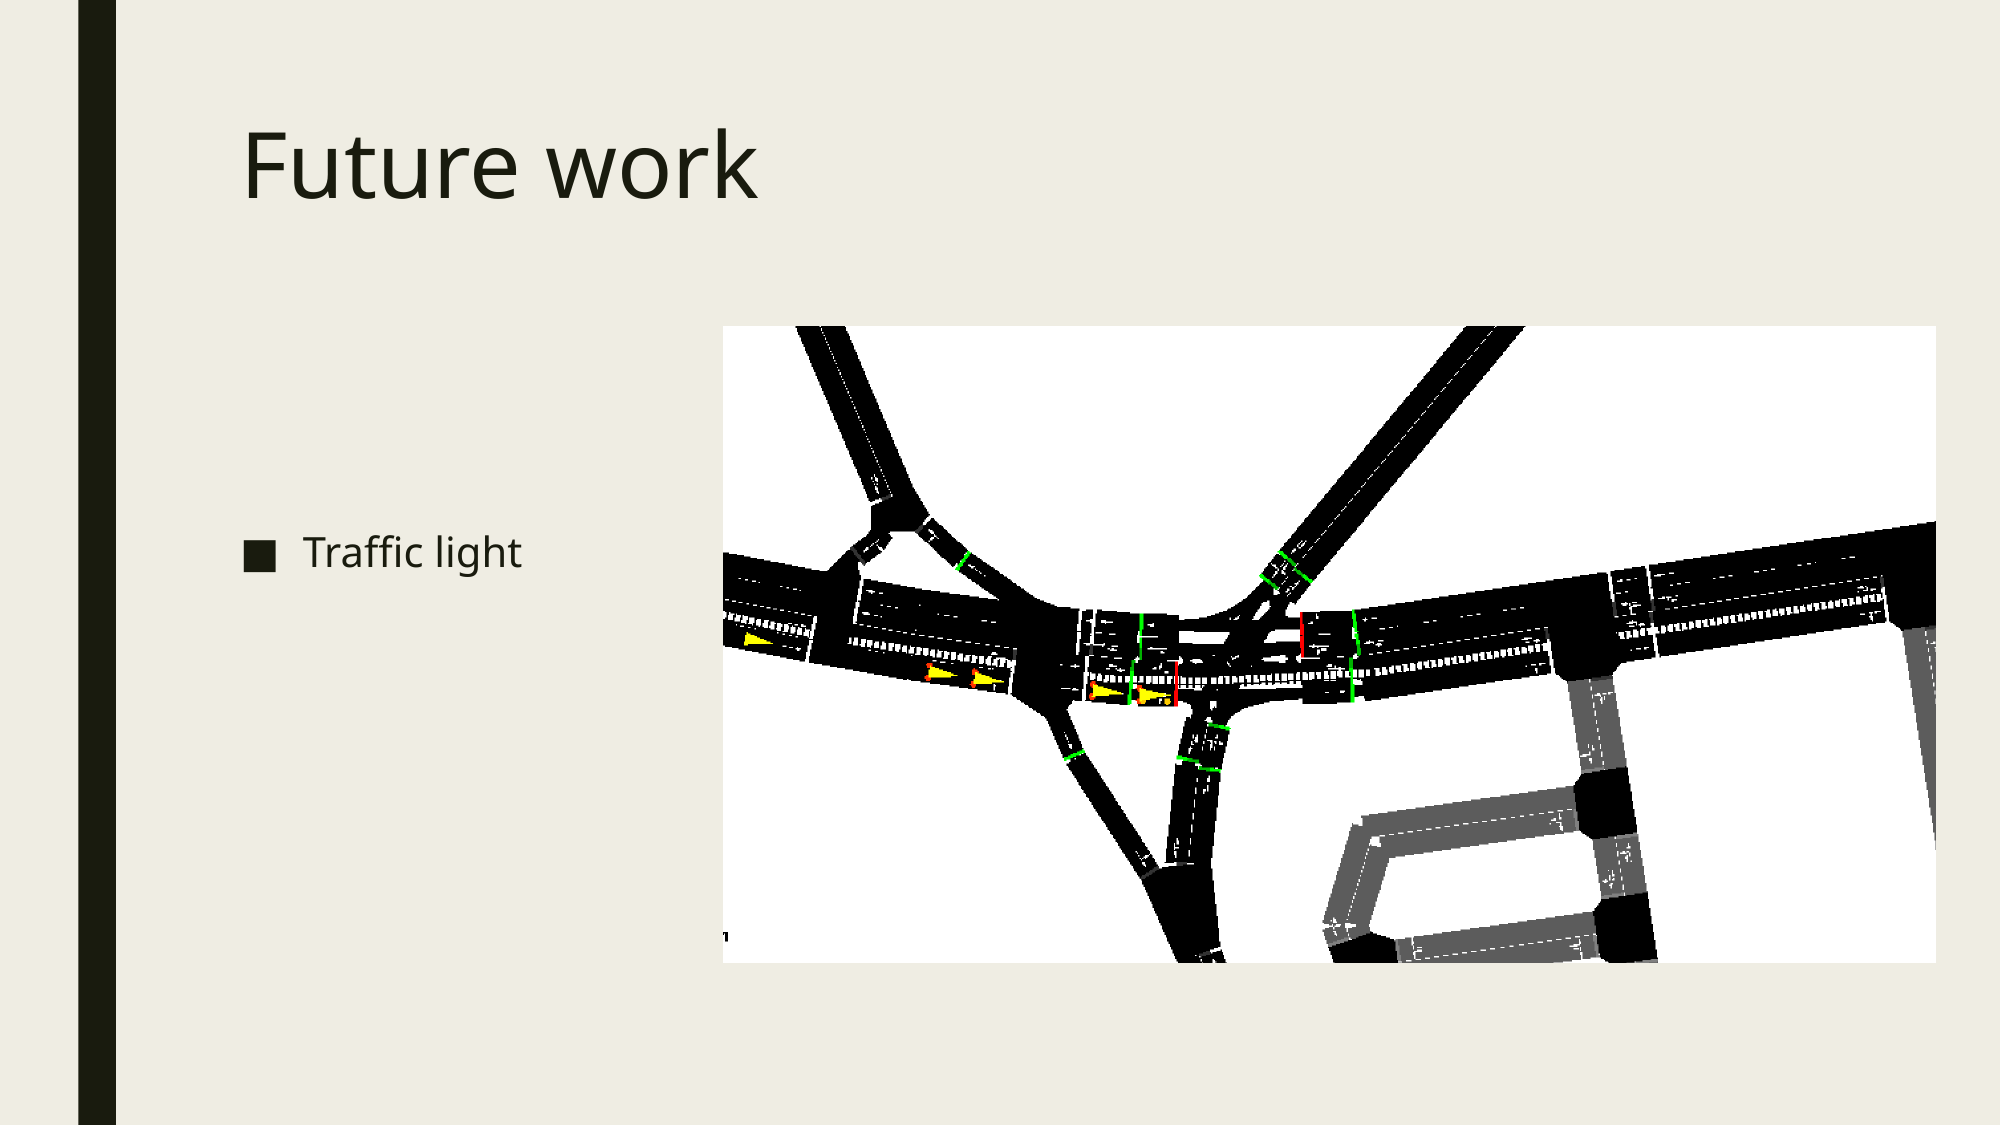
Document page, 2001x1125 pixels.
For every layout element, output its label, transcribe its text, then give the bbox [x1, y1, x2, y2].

picture [723, 326, 1936, 963]
list Traffic light [225, 375, 723, 963]
title Future work [225, 112, 1800, 357]
